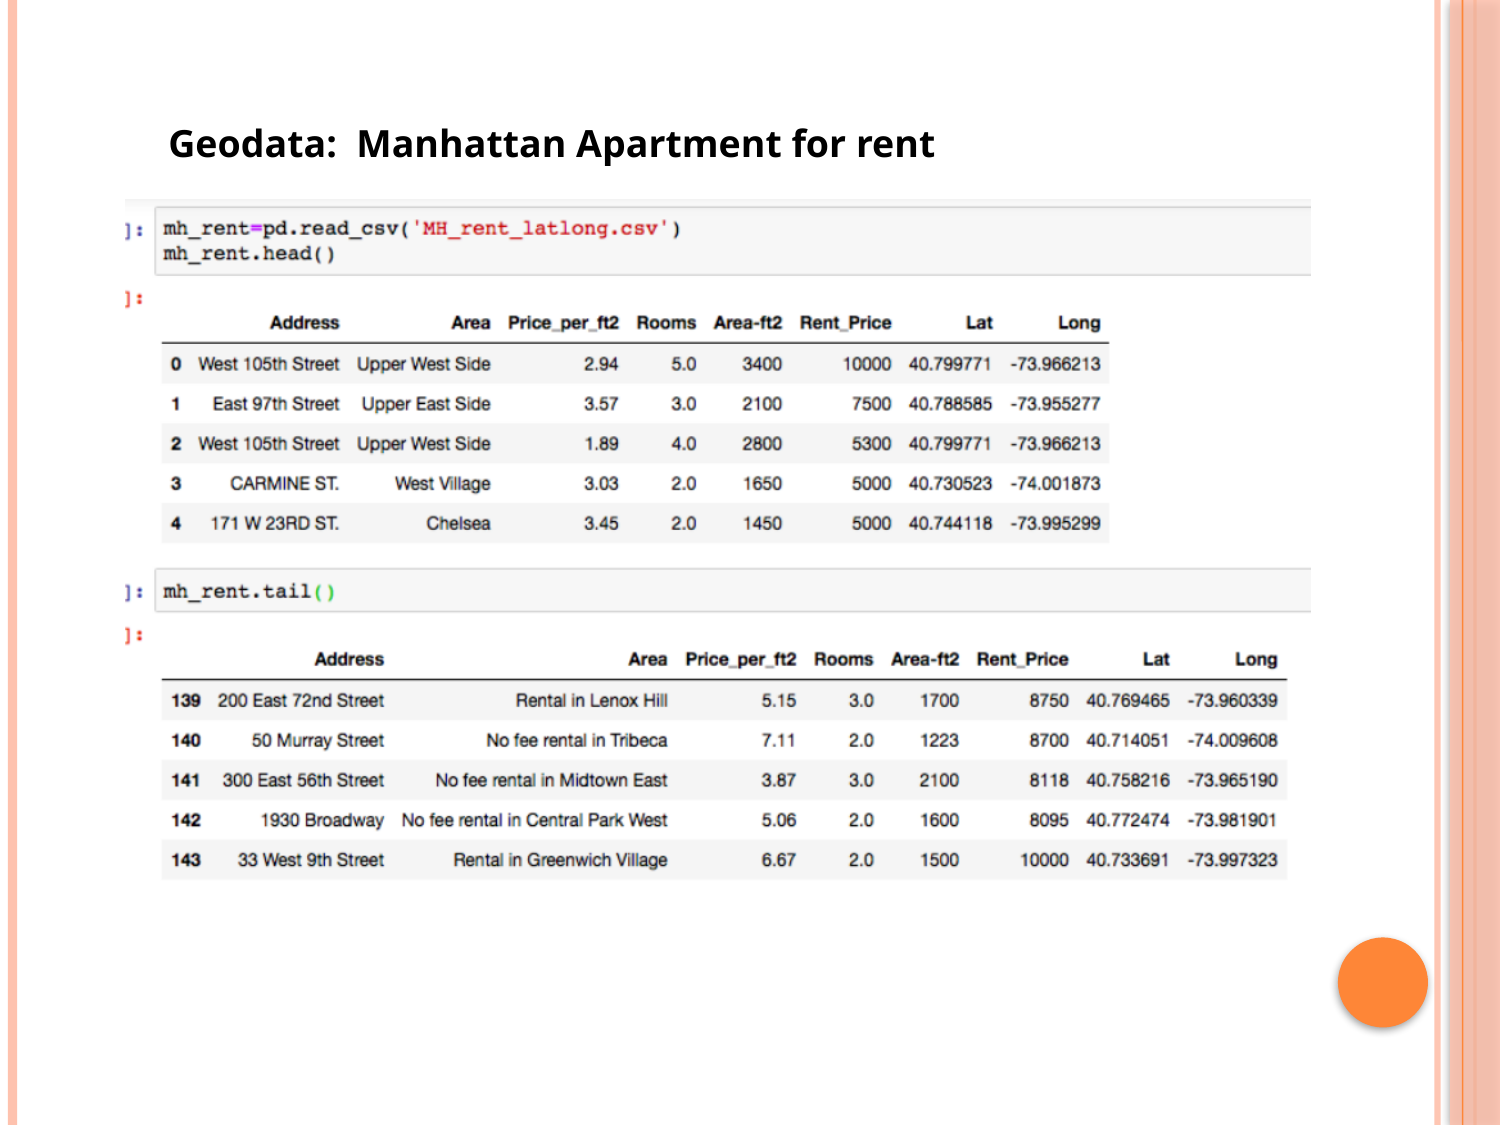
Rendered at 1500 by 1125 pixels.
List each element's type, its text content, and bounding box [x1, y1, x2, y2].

text_box Geodata: Manhattan Apartment for rent [153, 112, 952, 173]
picture [124, 199, 1311, 888]
